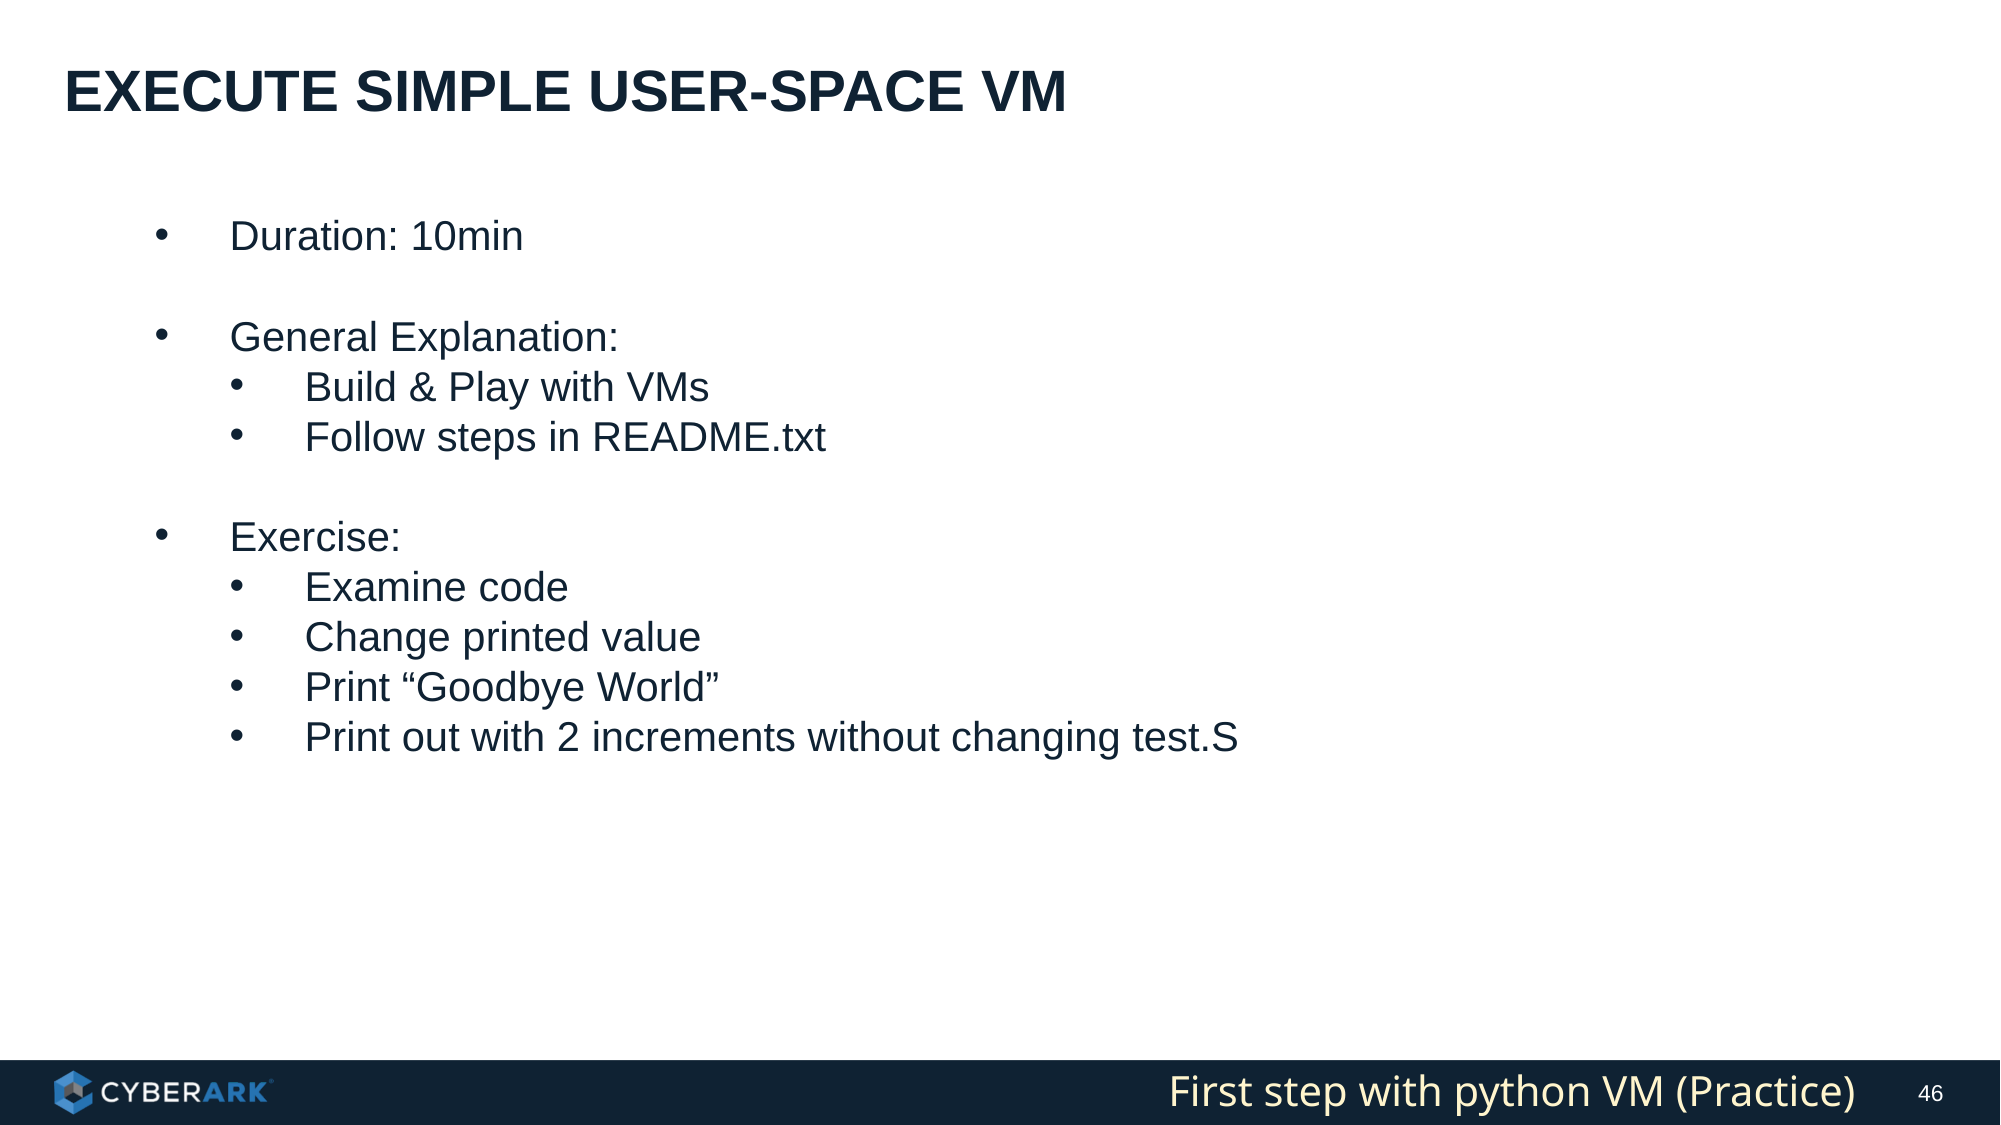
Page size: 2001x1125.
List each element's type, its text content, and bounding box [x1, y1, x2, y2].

title EXECute Simple user-space VM [64, 58, 1959, 125]
text_box First step with python VM (Practice) [1153, 1057, 2000, 1123]
text_box Duration: 10min General Explanation: Build & Play with VMs Follow steps in README.txt Exercise: Examine code Change printed value Print “Goodbye World” Print out with 2 increments without changing test.S [64, 151, 1809, 876]
picture [54, 1070, 274, 1115]
